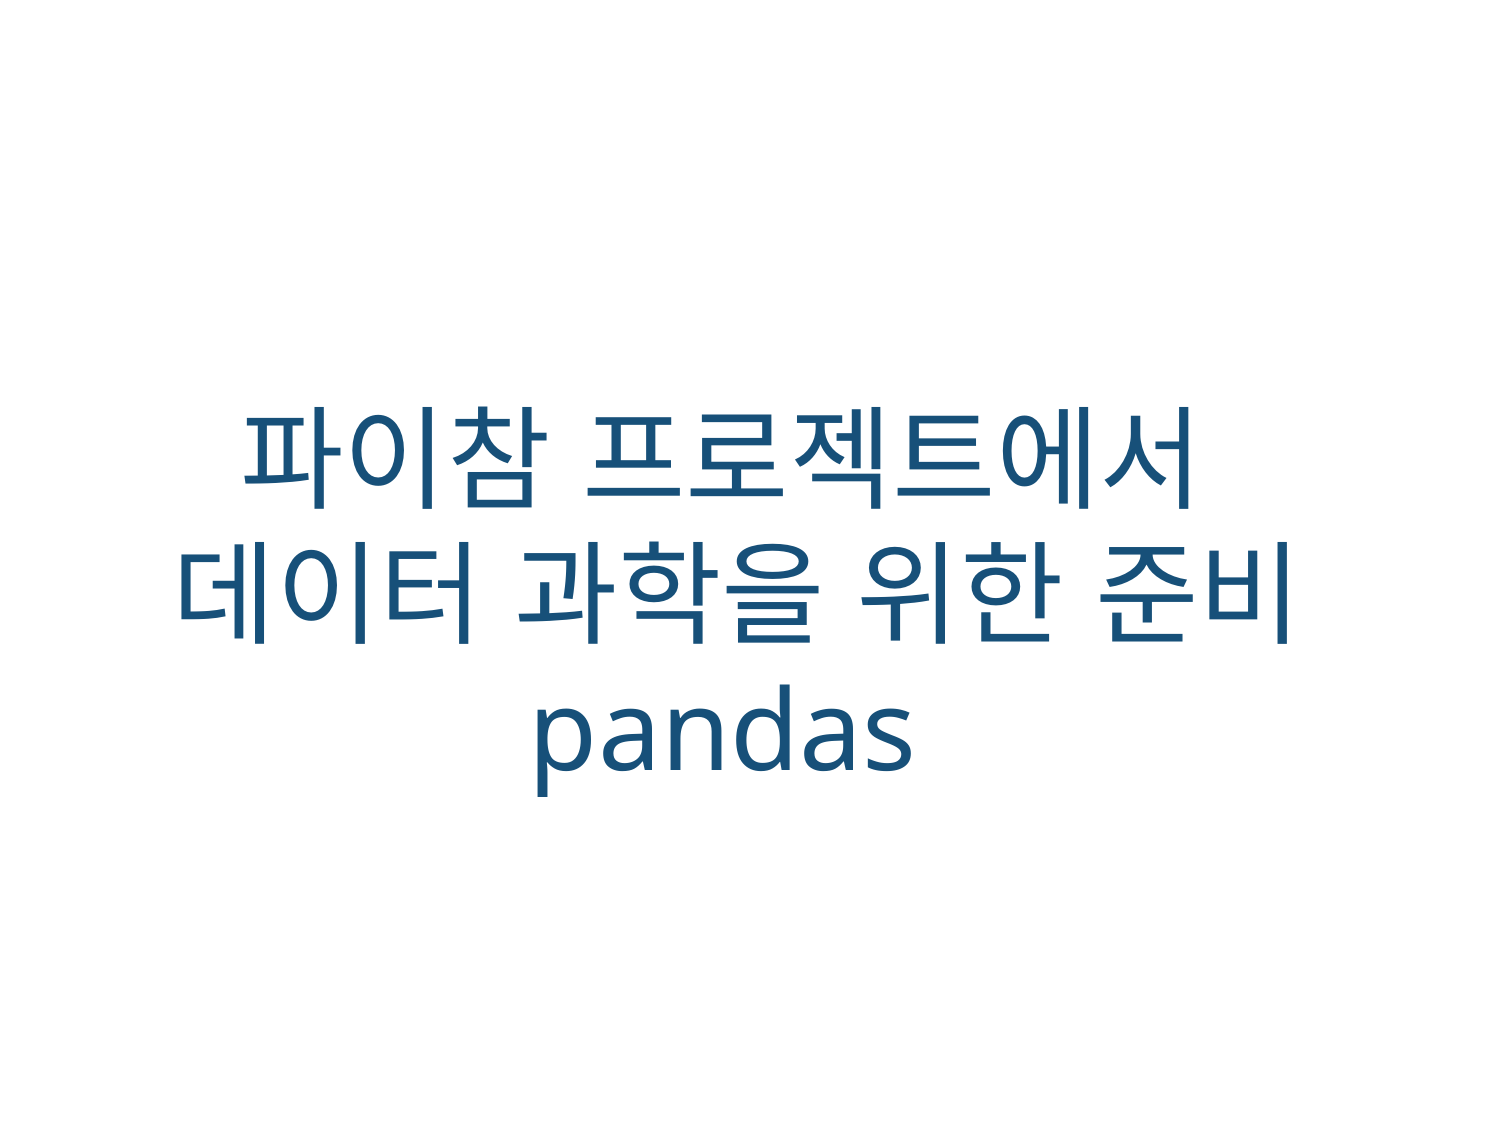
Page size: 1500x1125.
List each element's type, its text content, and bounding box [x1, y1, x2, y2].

text_box 파이참 프로젝트에서 데이터 과학을 위한 준비 pandas [157, 380, 1318, 801]
